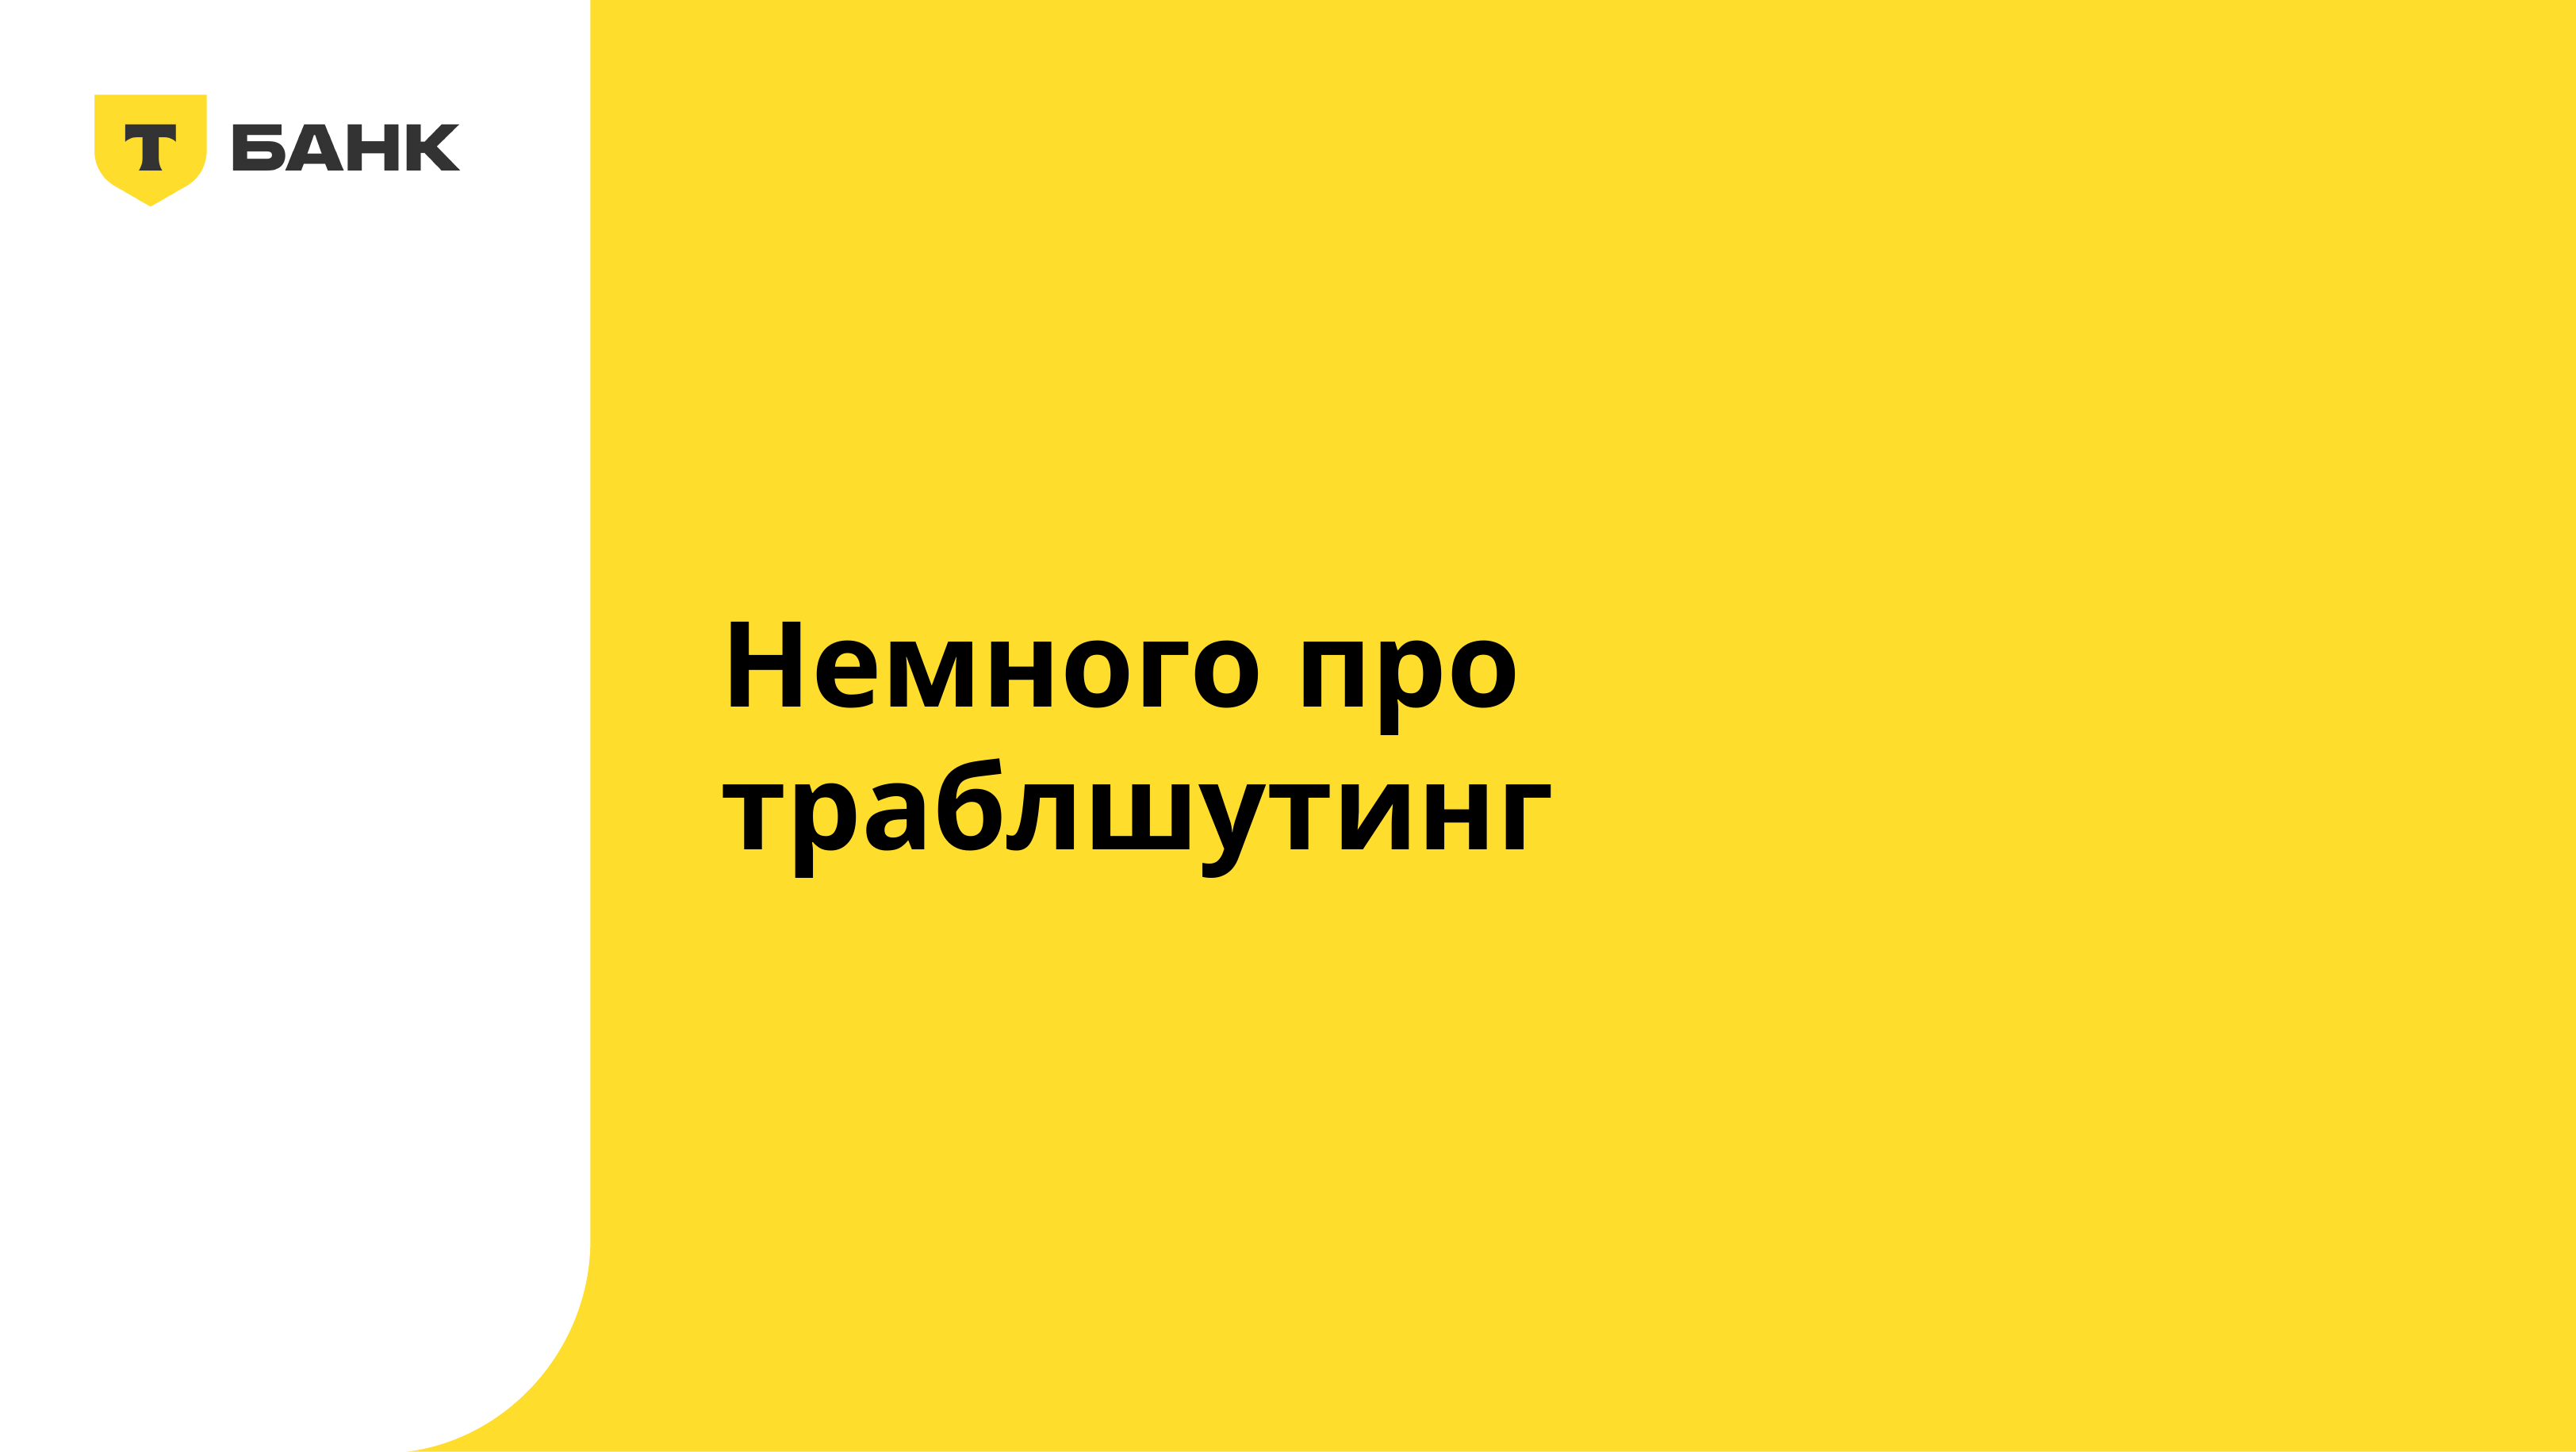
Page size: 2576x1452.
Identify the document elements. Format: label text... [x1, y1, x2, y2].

picture [27, 46, 537, 246]
list Немного про траблшутинг [720, 585, 2210, 875]
